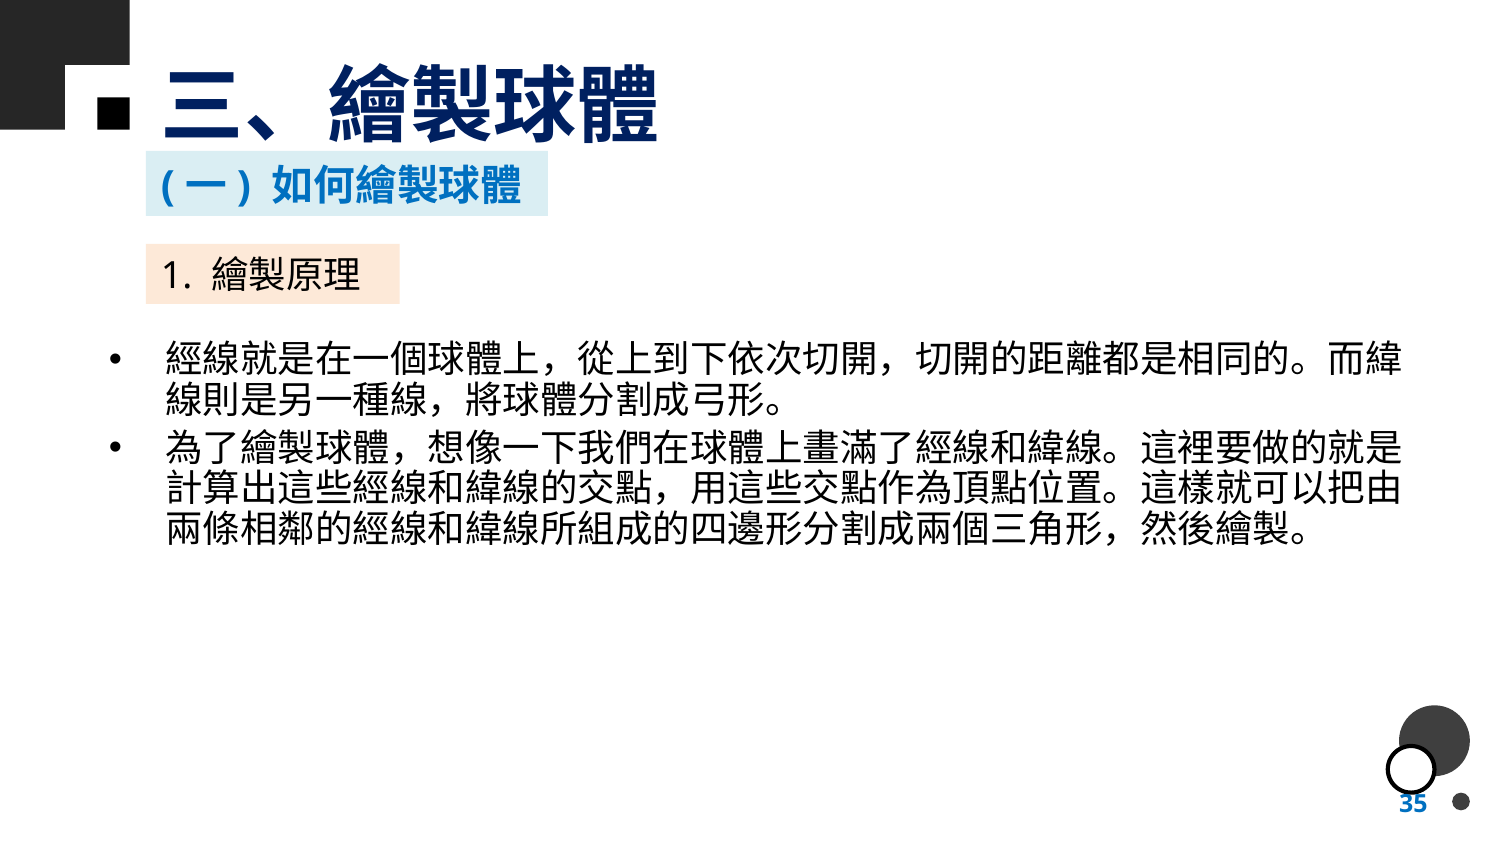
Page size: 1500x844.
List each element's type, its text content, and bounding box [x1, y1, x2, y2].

text_box (一) 如何繪製球體 [145, 150, 548, 216]
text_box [1387, 705, 1471, 811]
list 經線就是在一個球體上，從上到下依次切開，切開的距離都是相同的。而緯線則是另一種線，將球體分割成弓形。 為了繪製球體，想像一下我們在球體上畫滿了經線和緯線。這裡要做的就是計算出這些經線和緯線的交點，用這些交點作為頂點位置。這樣就可以把由兩條相鄰的經線和緯線所組成的四邊形分割成兩個三角形，然後繪製。 [75, 332, 1425, 621]
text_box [0, 0, 130, 130]
slide_number 35 [1092, 782, 1443, 827]
title 三、繪製球體 [145, 32, 1105, 173]
text_box 1. 繪製原理 [145, 243, 400, 304]
